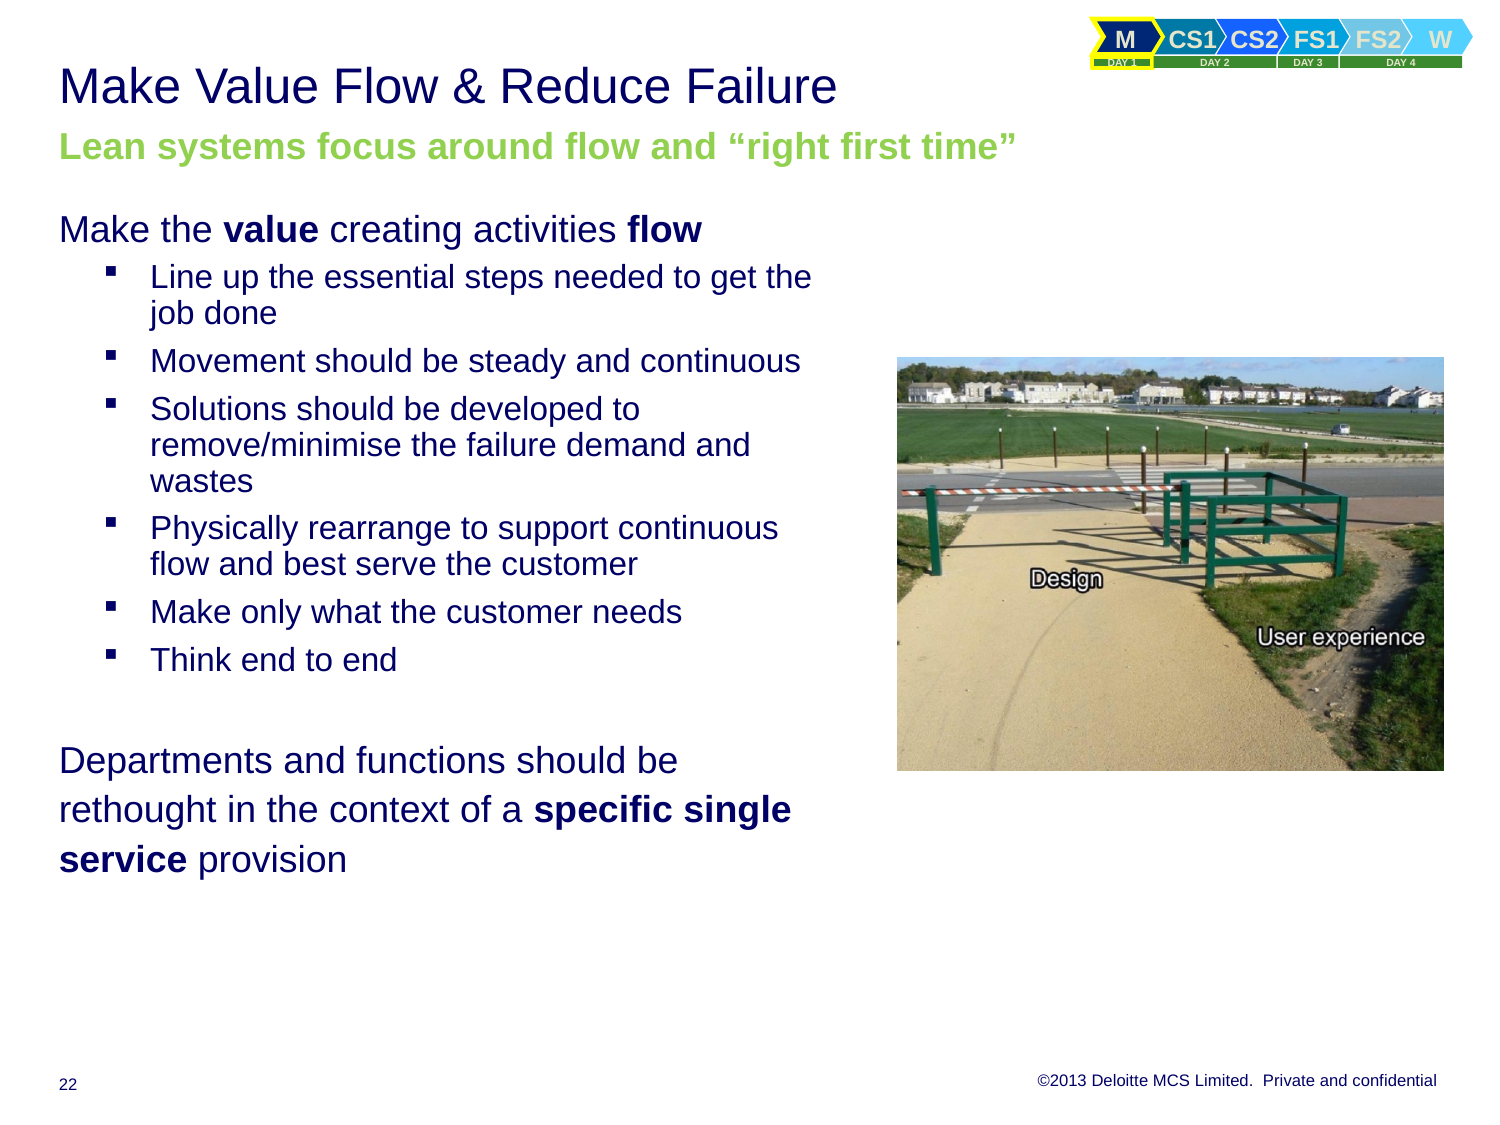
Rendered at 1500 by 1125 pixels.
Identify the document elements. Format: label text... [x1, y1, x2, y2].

picture [897, 357, 1445, 771]
title Make Value Flow & Reduce Failure Lean systems focus around flow and “right first time” [58, 58, 1441, 163]
text_box Make the value creating activities flow Line up the essential steps needed to get the job done Movement should be steady and continuous Solutions should be developed to remove/minimise the failure demand and wastes Physically rearrange to support continuous flow and best serve the customer Make only what the customer needs Think end to end Departments and functions should be rethought in the context of a specific single service provision [58, 210, 827, 1014]
slide_number 22 [58, 1073, 118, 1095]
